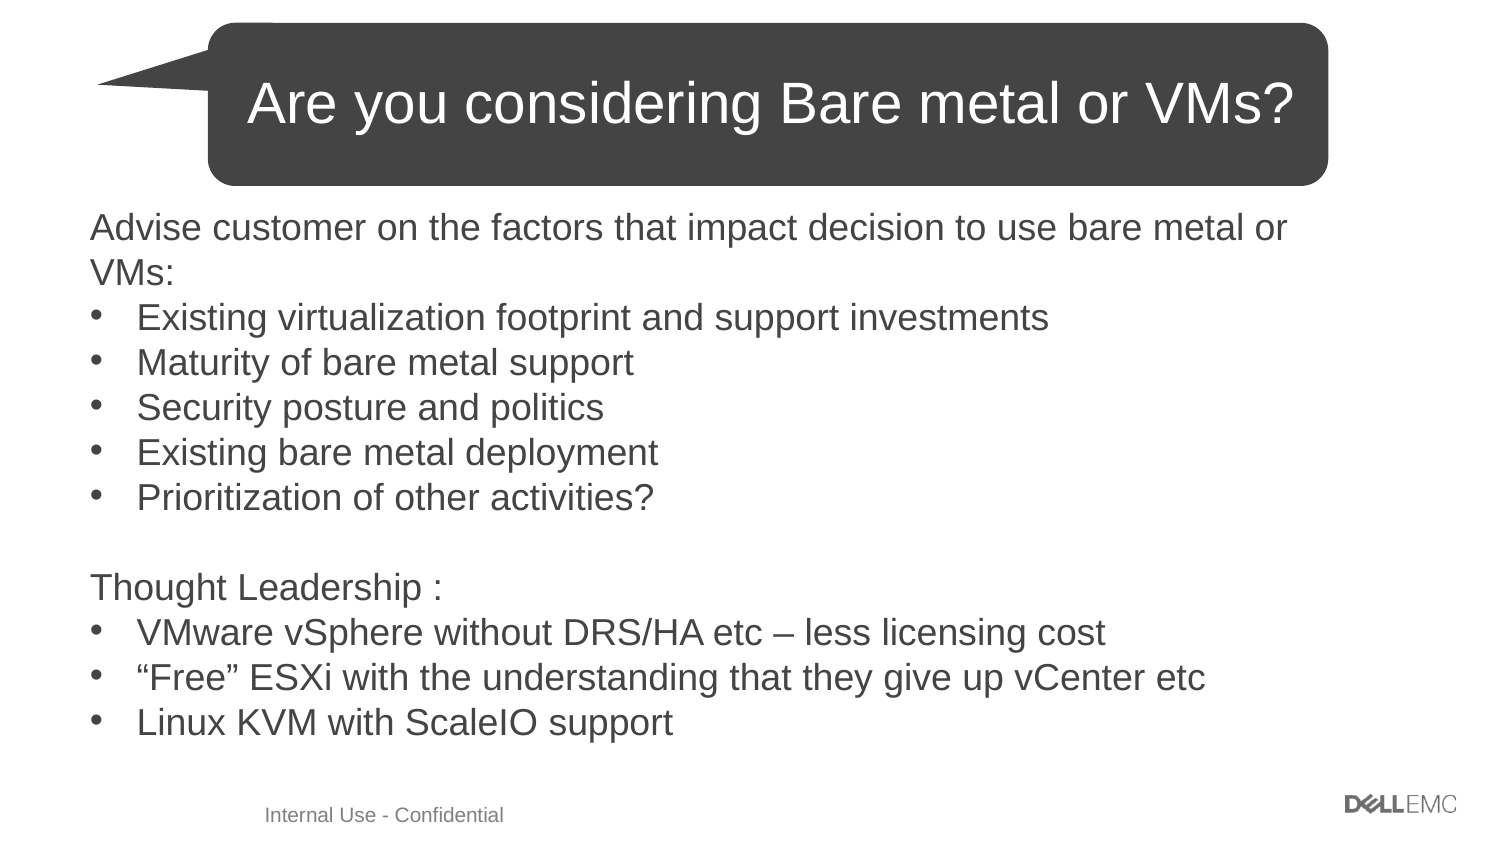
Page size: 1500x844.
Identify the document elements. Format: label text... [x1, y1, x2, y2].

text_box Are you considering Bare metal or VMs? [97, 22, 1329, 186]
picture [1370, 793, 1457, 814]
text_box Advise customer on the factors that impact decision to use bare metal or VMs: Existing virtualization footprint and support investments Maturity of bare metal support Security posture and politics Existing bare metal deployment Prioritization of other activities? Thought Leadership : VMware vSphere without DRS/HA etc – less licensing cost “Free” ESXi with the understanding that they give up vCenter etc Linux KVM with ScaleIO support [74, 195, 1370, 844]
